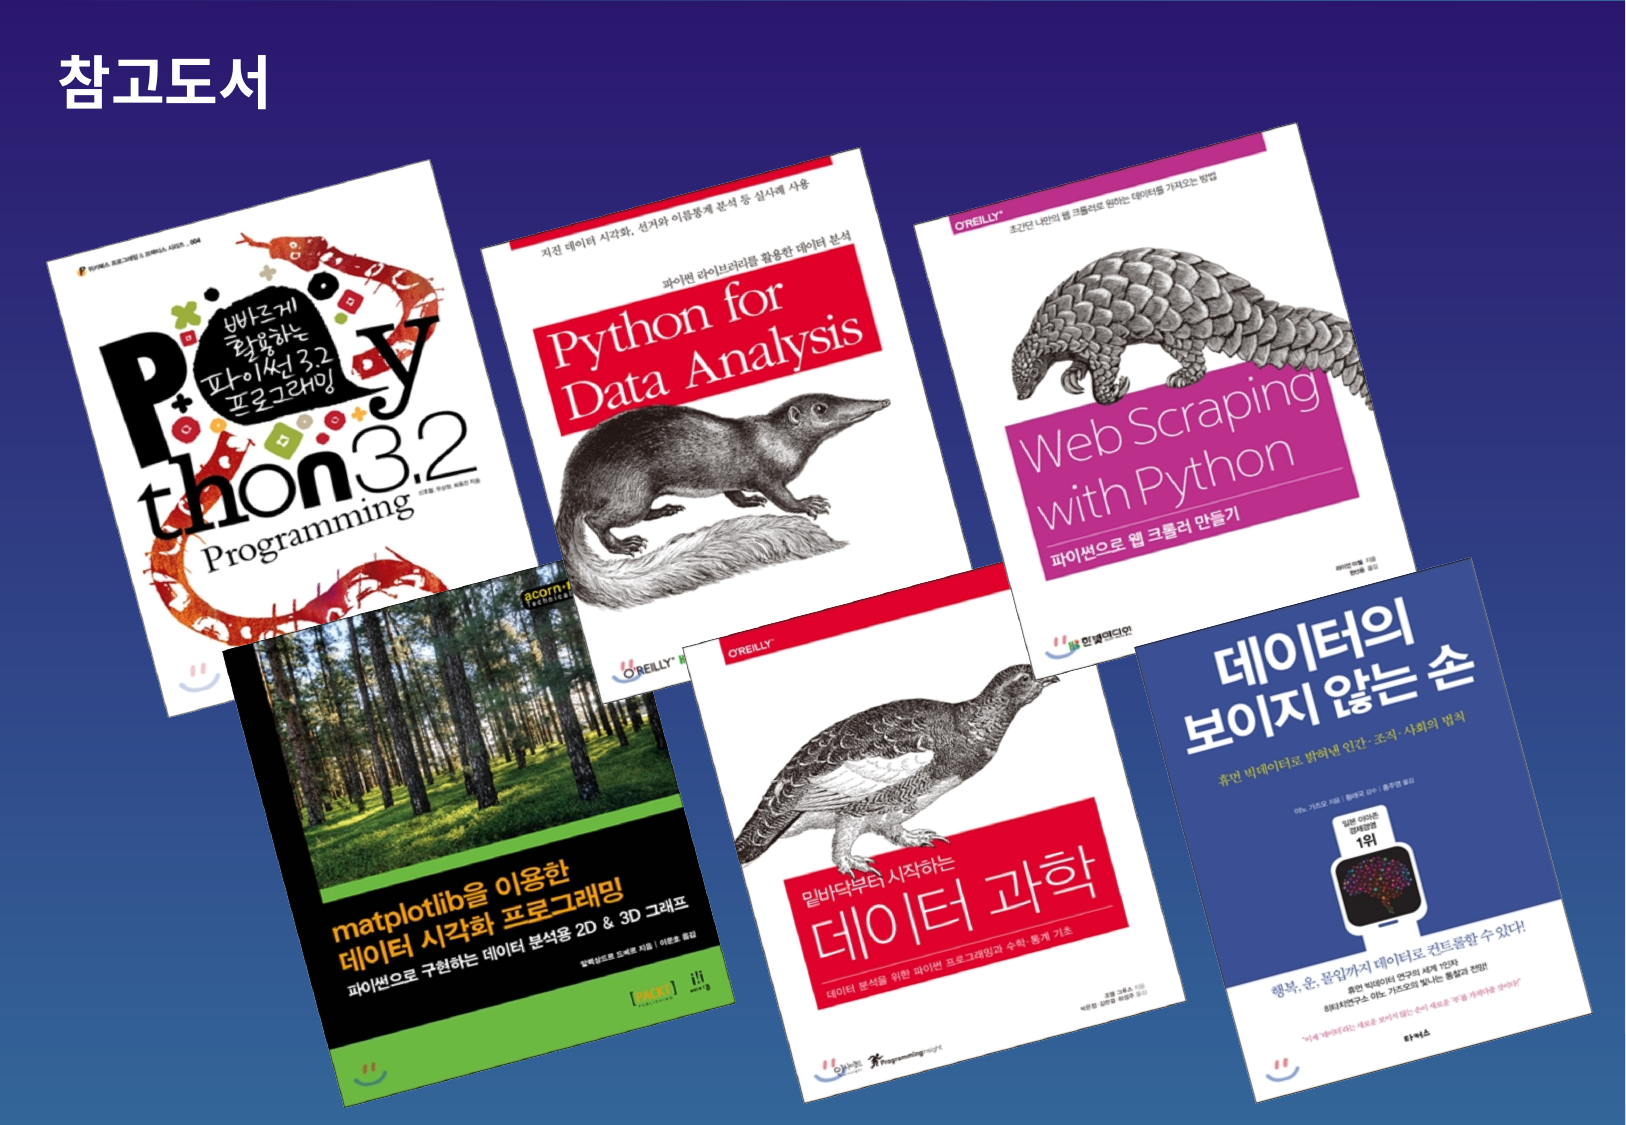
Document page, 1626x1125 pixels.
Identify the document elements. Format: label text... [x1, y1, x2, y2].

title 참고도서 [42, 35, 1262, 128]
text_box [0, 1, 1625, 1125]
picture [47, 123, 1592, 1107]
